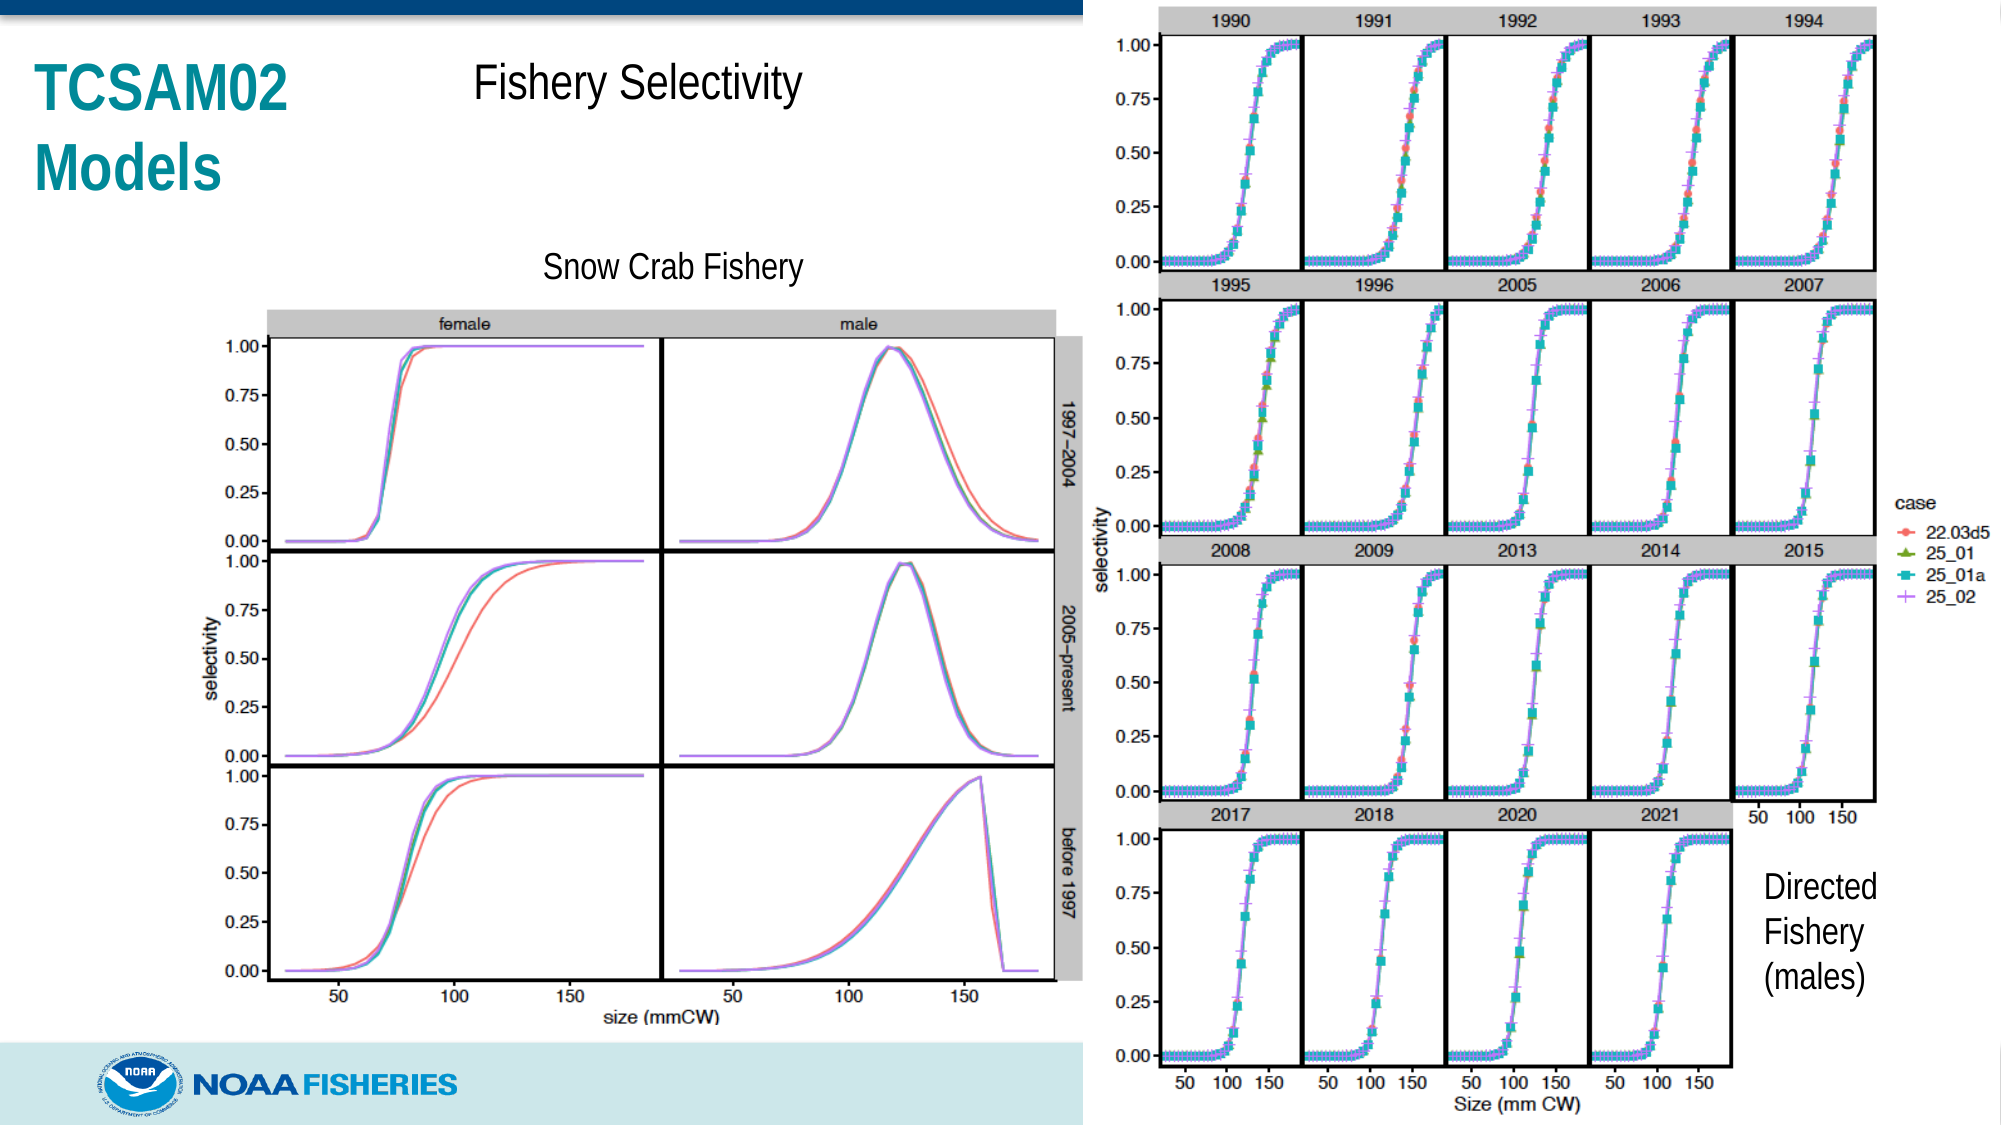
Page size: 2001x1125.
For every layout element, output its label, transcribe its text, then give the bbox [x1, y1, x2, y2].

picture [192, 0, 2000, 1125]
text_box Snow Crab Fishery [528, 235, 819, 295]
picture [446, 1078, 457, 1085]
title TCSAM02 Models [19, 36, 513, 123]
picture [97, 1052, 457, 1117]
text_box Fishery Selectivity [458, 41, 819, 117]
